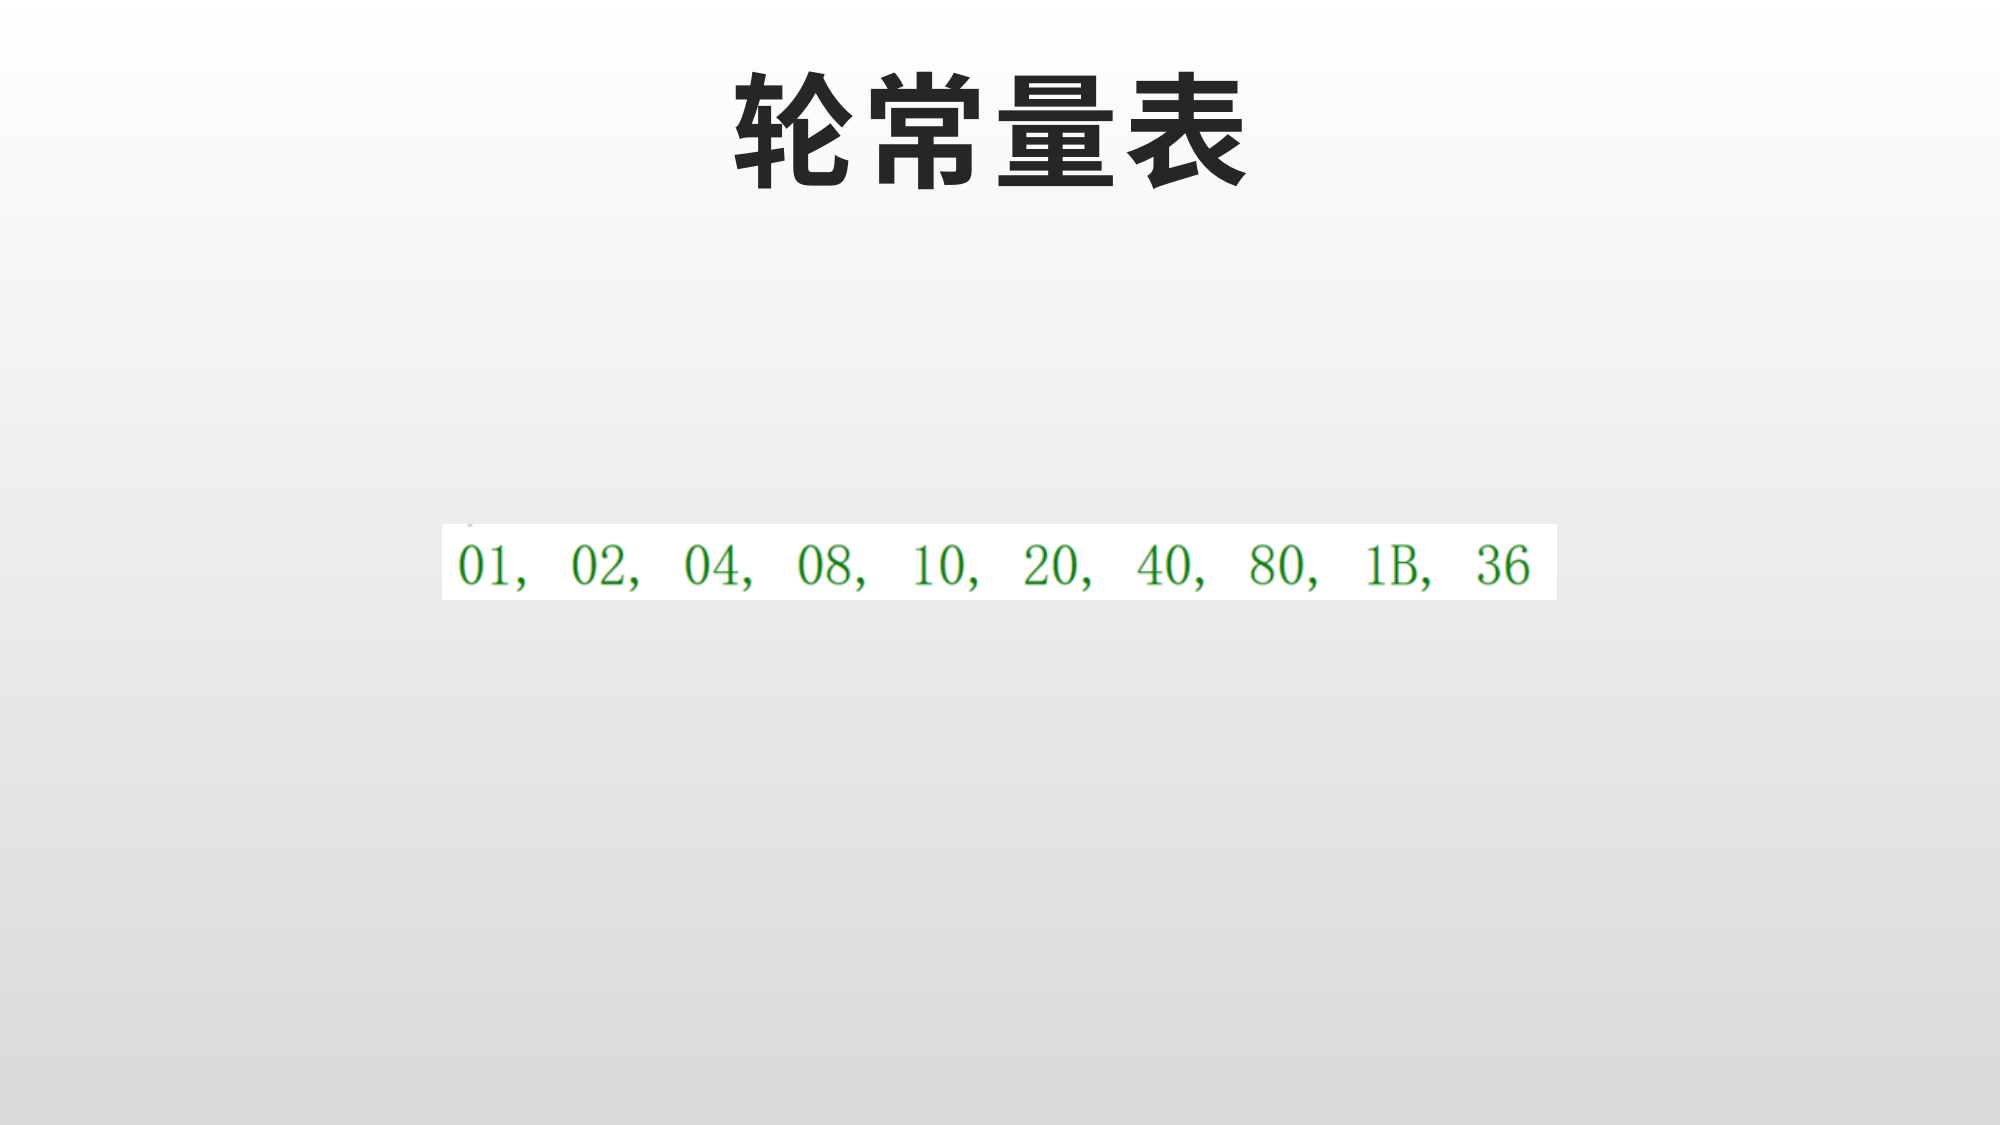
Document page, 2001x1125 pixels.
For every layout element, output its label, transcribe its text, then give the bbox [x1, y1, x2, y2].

title 轮常量表 [186, 29, 1795, 211]
picture [442, 524, 1557, 600]
